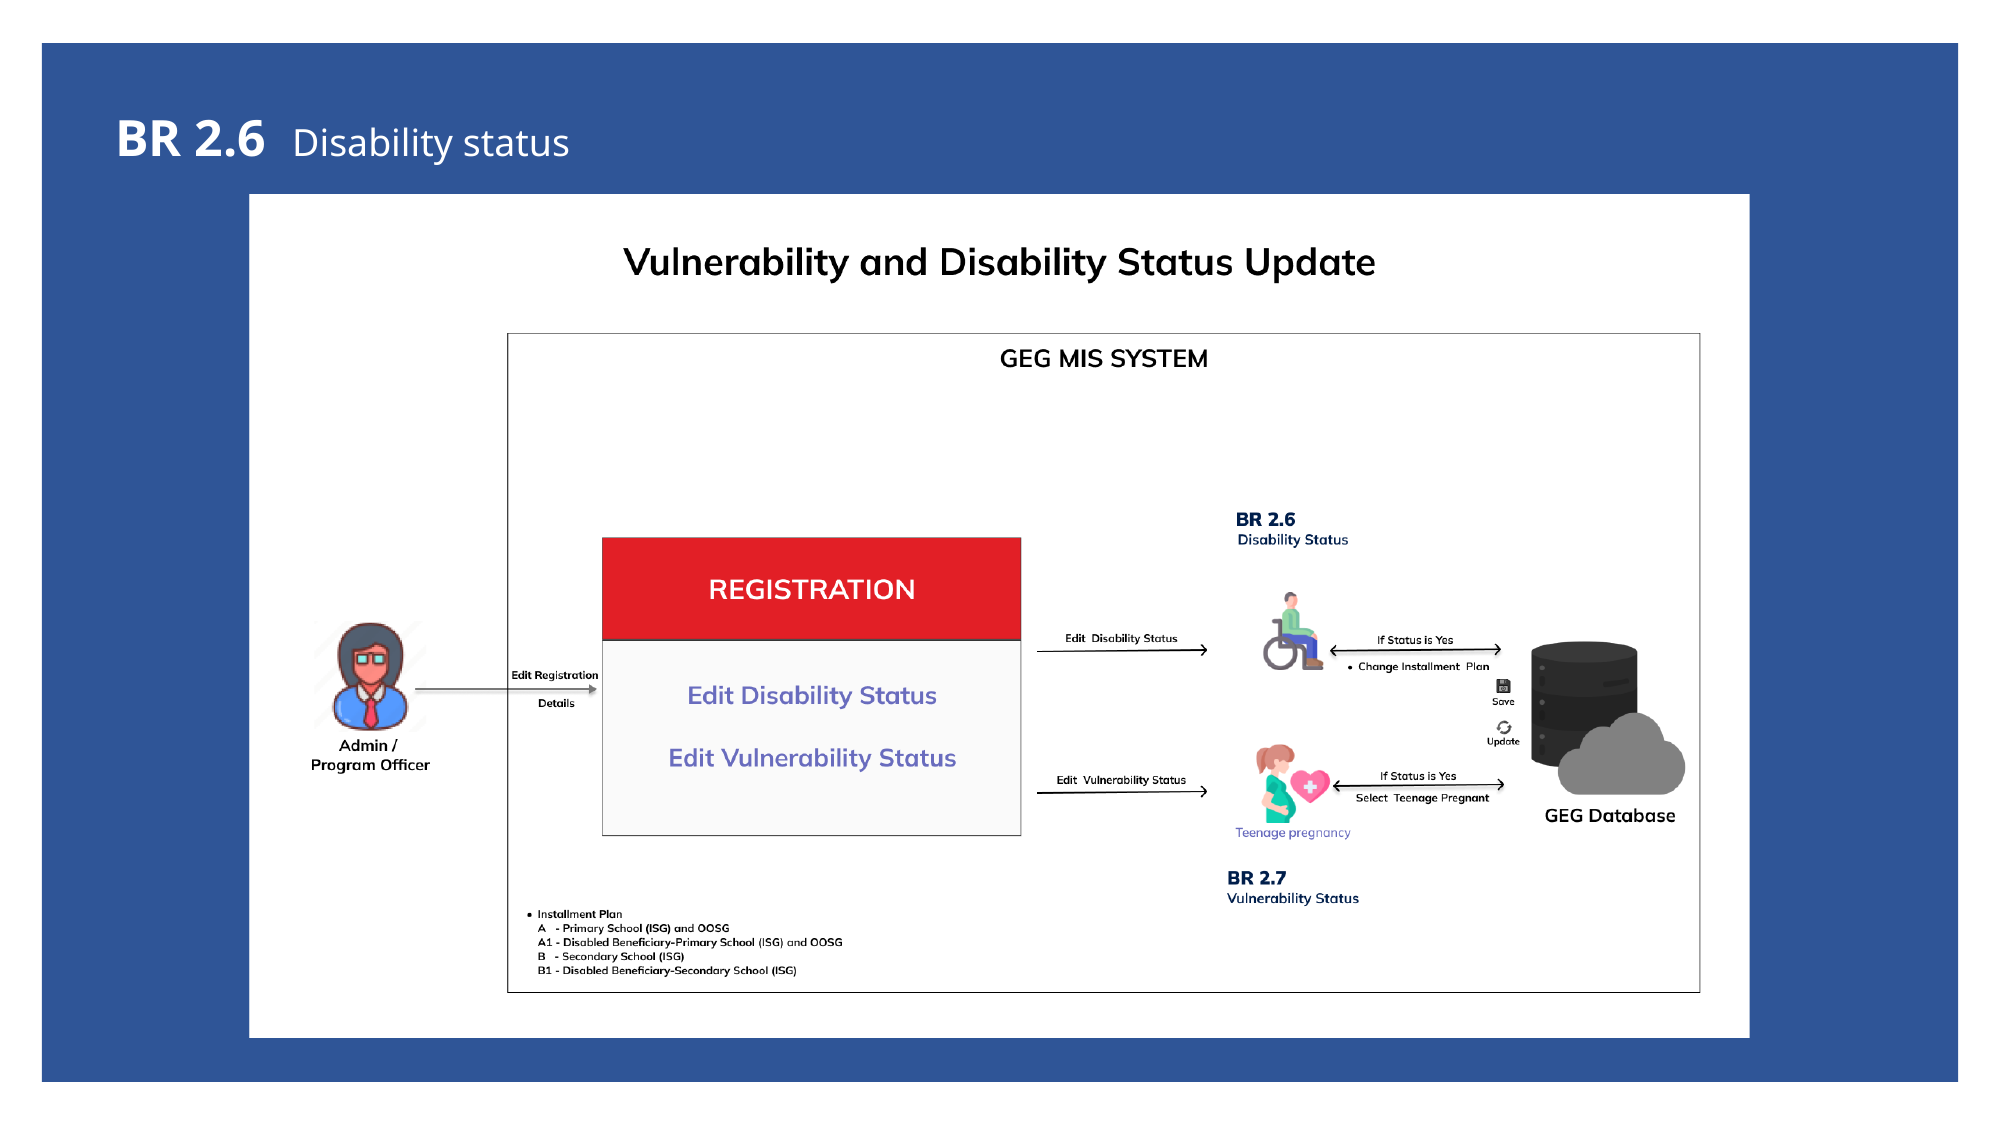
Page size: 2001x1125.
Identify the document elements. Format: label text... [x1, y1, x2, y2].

picture [249, 194, 1750, 1038]
text_box BR 2.6 Disability status [100, 99, 1188, 175]
